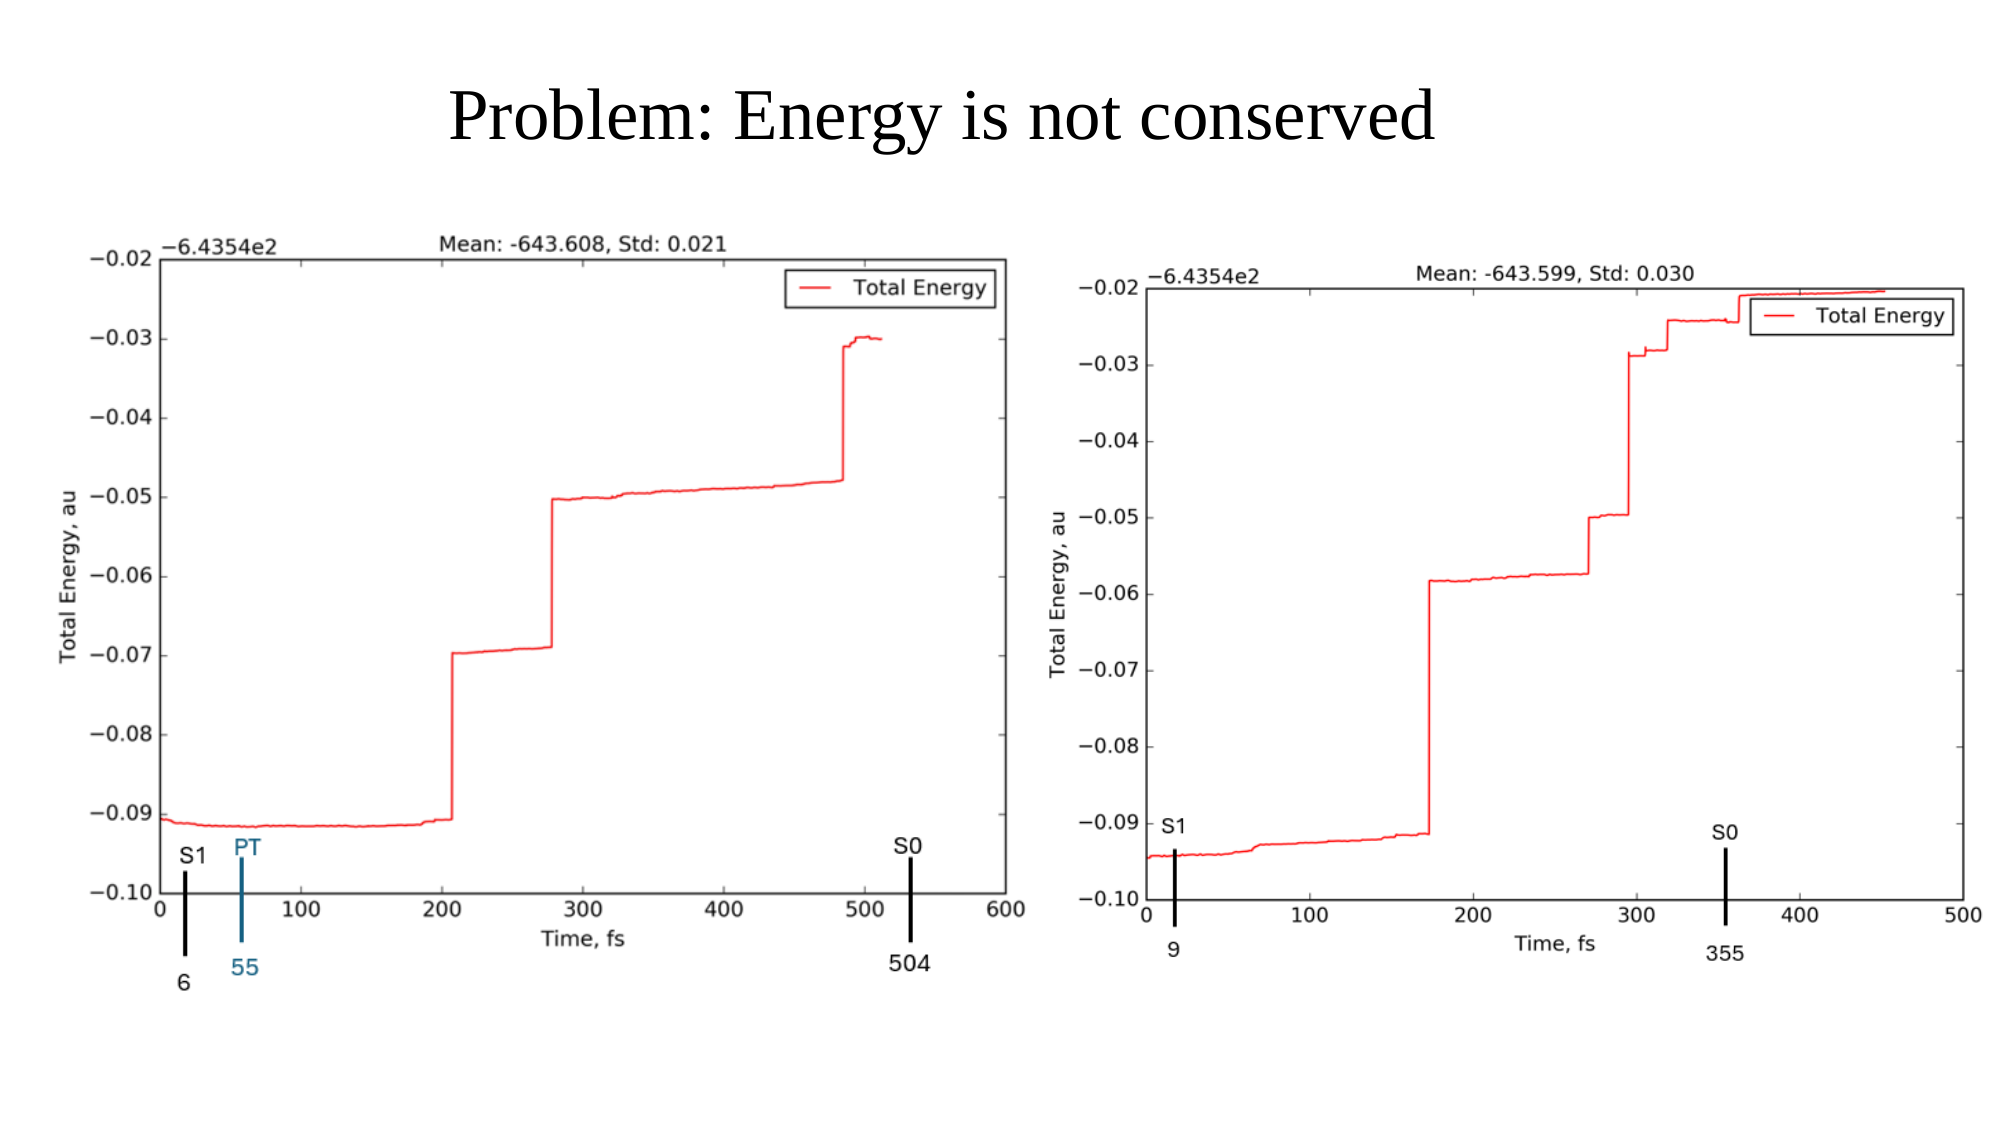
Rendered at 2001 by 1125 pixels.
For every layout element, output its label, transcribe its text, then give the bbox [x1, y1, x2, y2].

picture [54, 223, 2000, 1010]
title Problem: Energy is not conserved [433, 25, 1883, 206]
